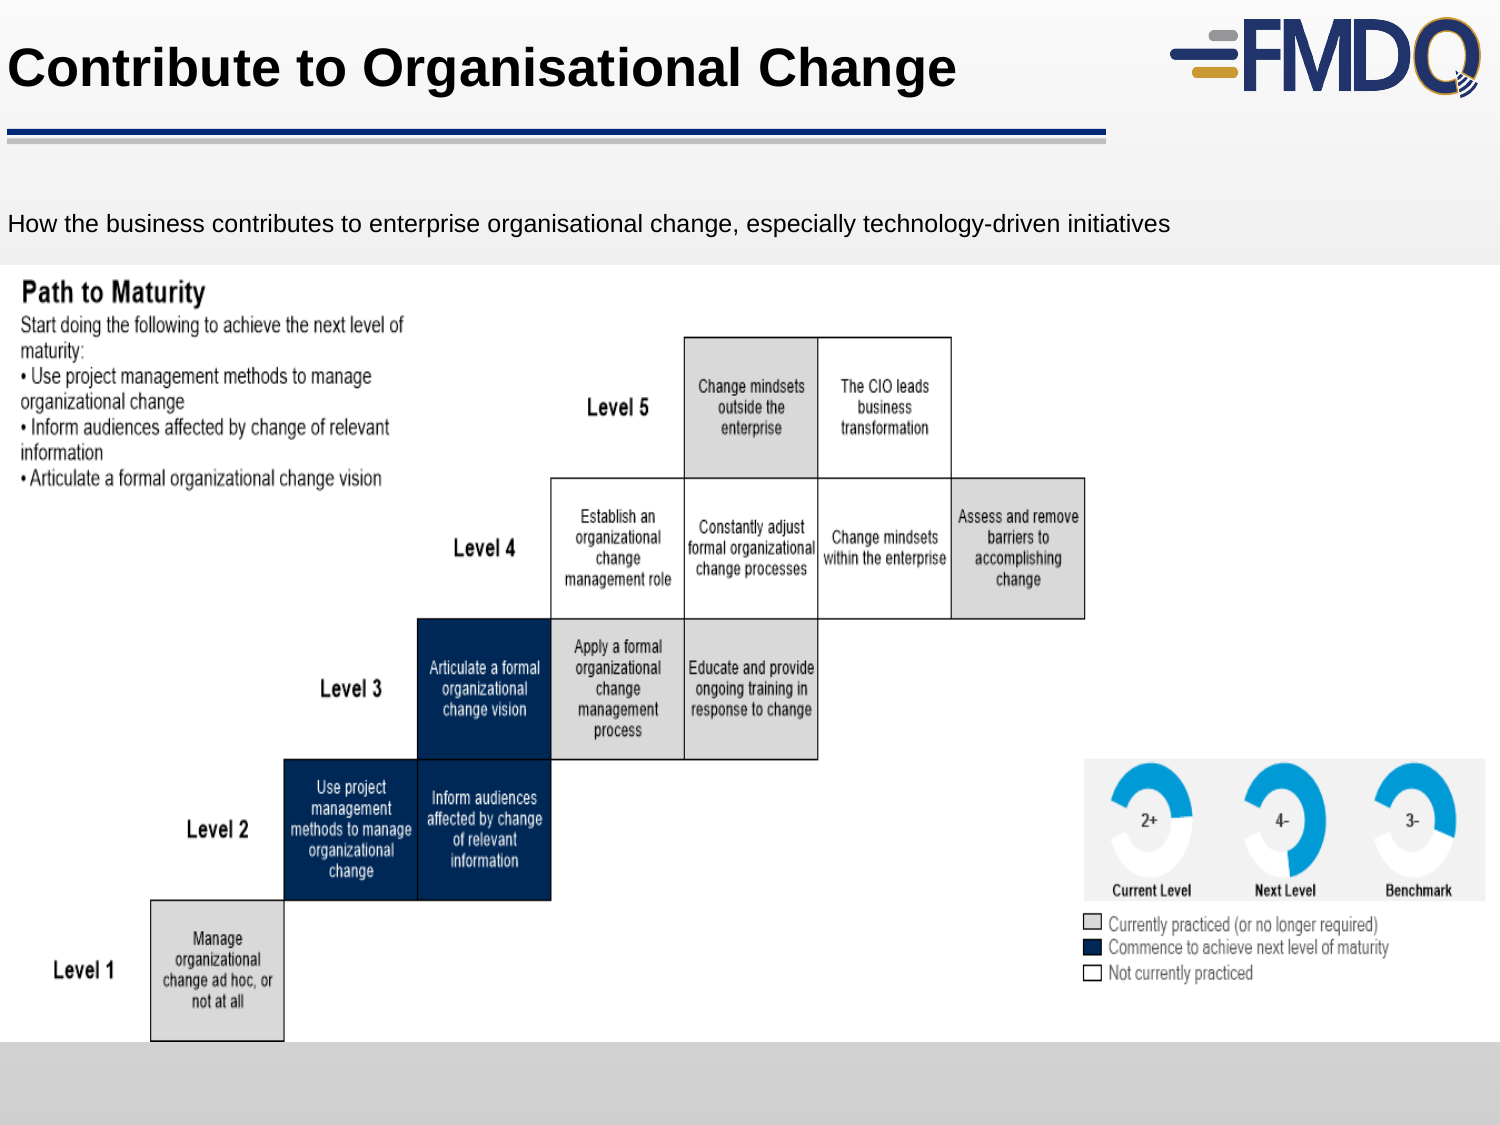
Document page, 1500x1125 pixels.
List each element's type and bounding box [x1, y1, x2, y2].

picture [0, 265, 1500, 1042]
text_box [0, 200, 1390, 246]
picture [1170, 17, 1481, 98]
text_box [0, 32, 1157, 106]
